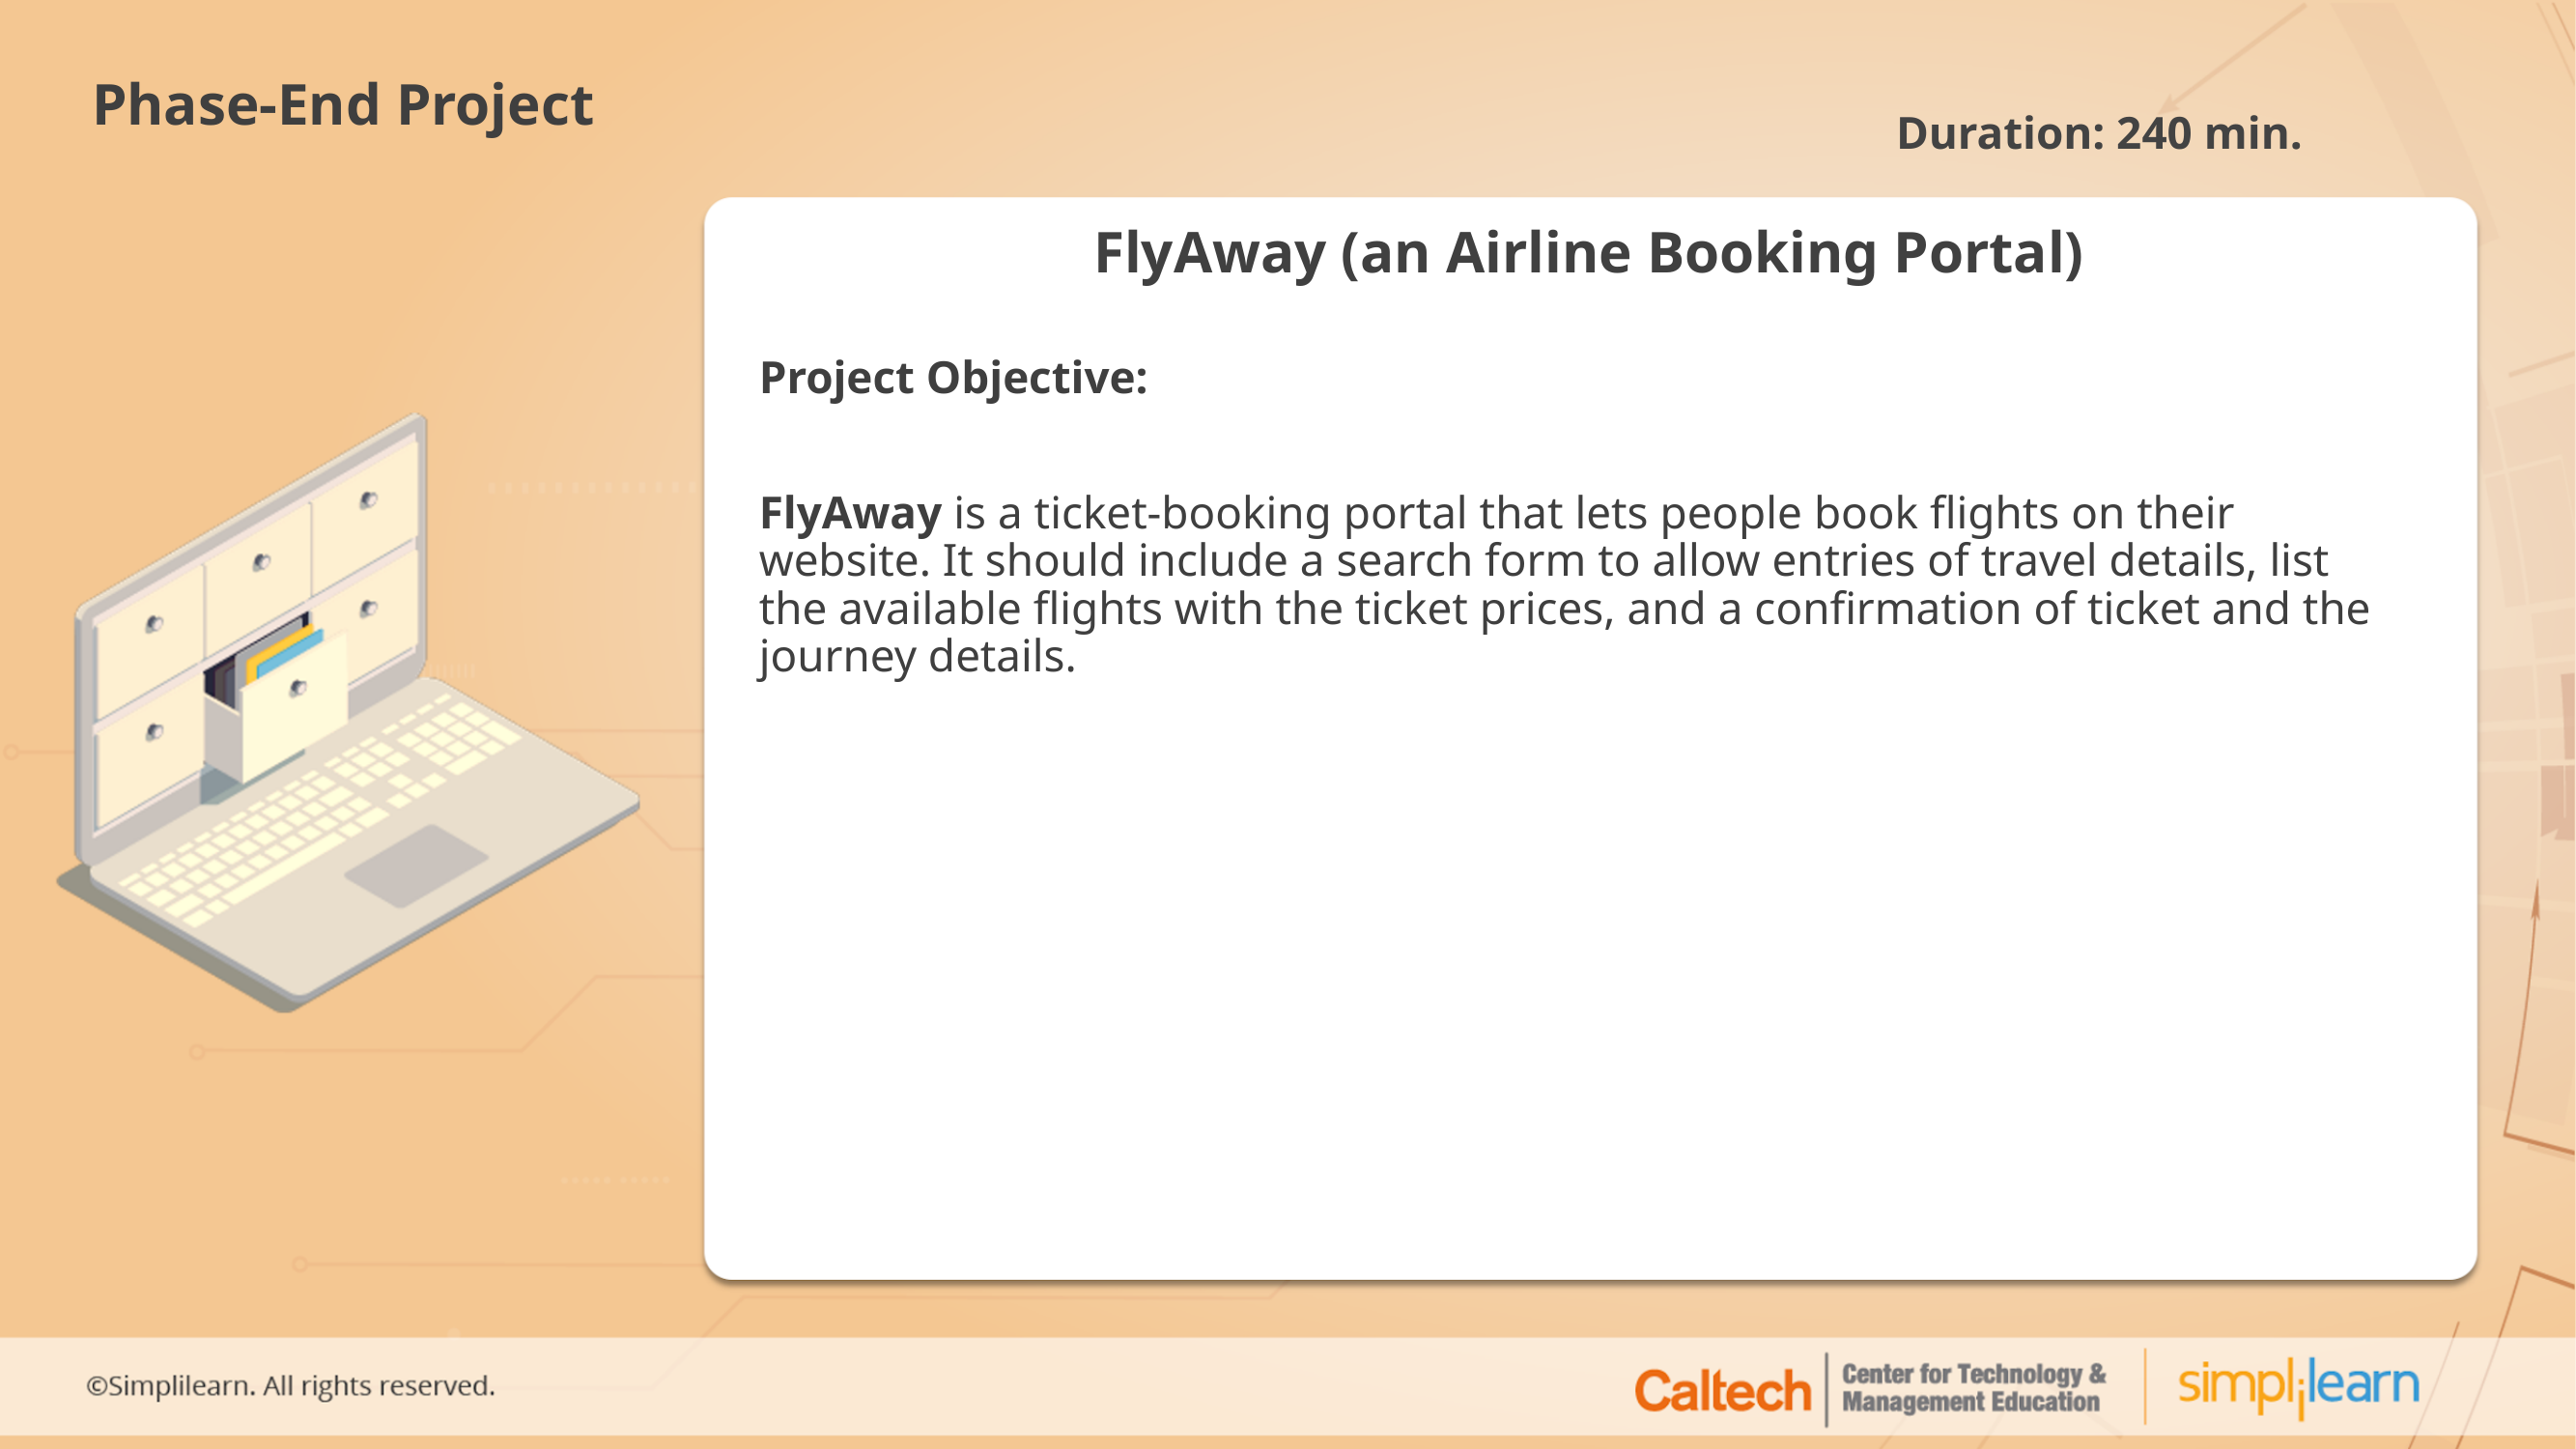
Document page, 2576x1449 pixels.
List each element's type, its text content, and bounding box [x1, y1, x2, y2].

text_box Phase-End Project [77, 54, 726, 160]
picture [0, 0, 2576, 1449]
list Project Objective: FlyAway is a ticket-booking portal that lets people book flights on their website. It should include a search form to allow entries of travel details, list the available flights with the ticket prices, and a confirmation of ticket and the journey details. [744, 346, 2408, 1222]
text_box Duration: 240 min. [1882, 105, 2436, 164]
title FlyAway (an Airline Booking Portal) [708, 202, 2470, 308]
